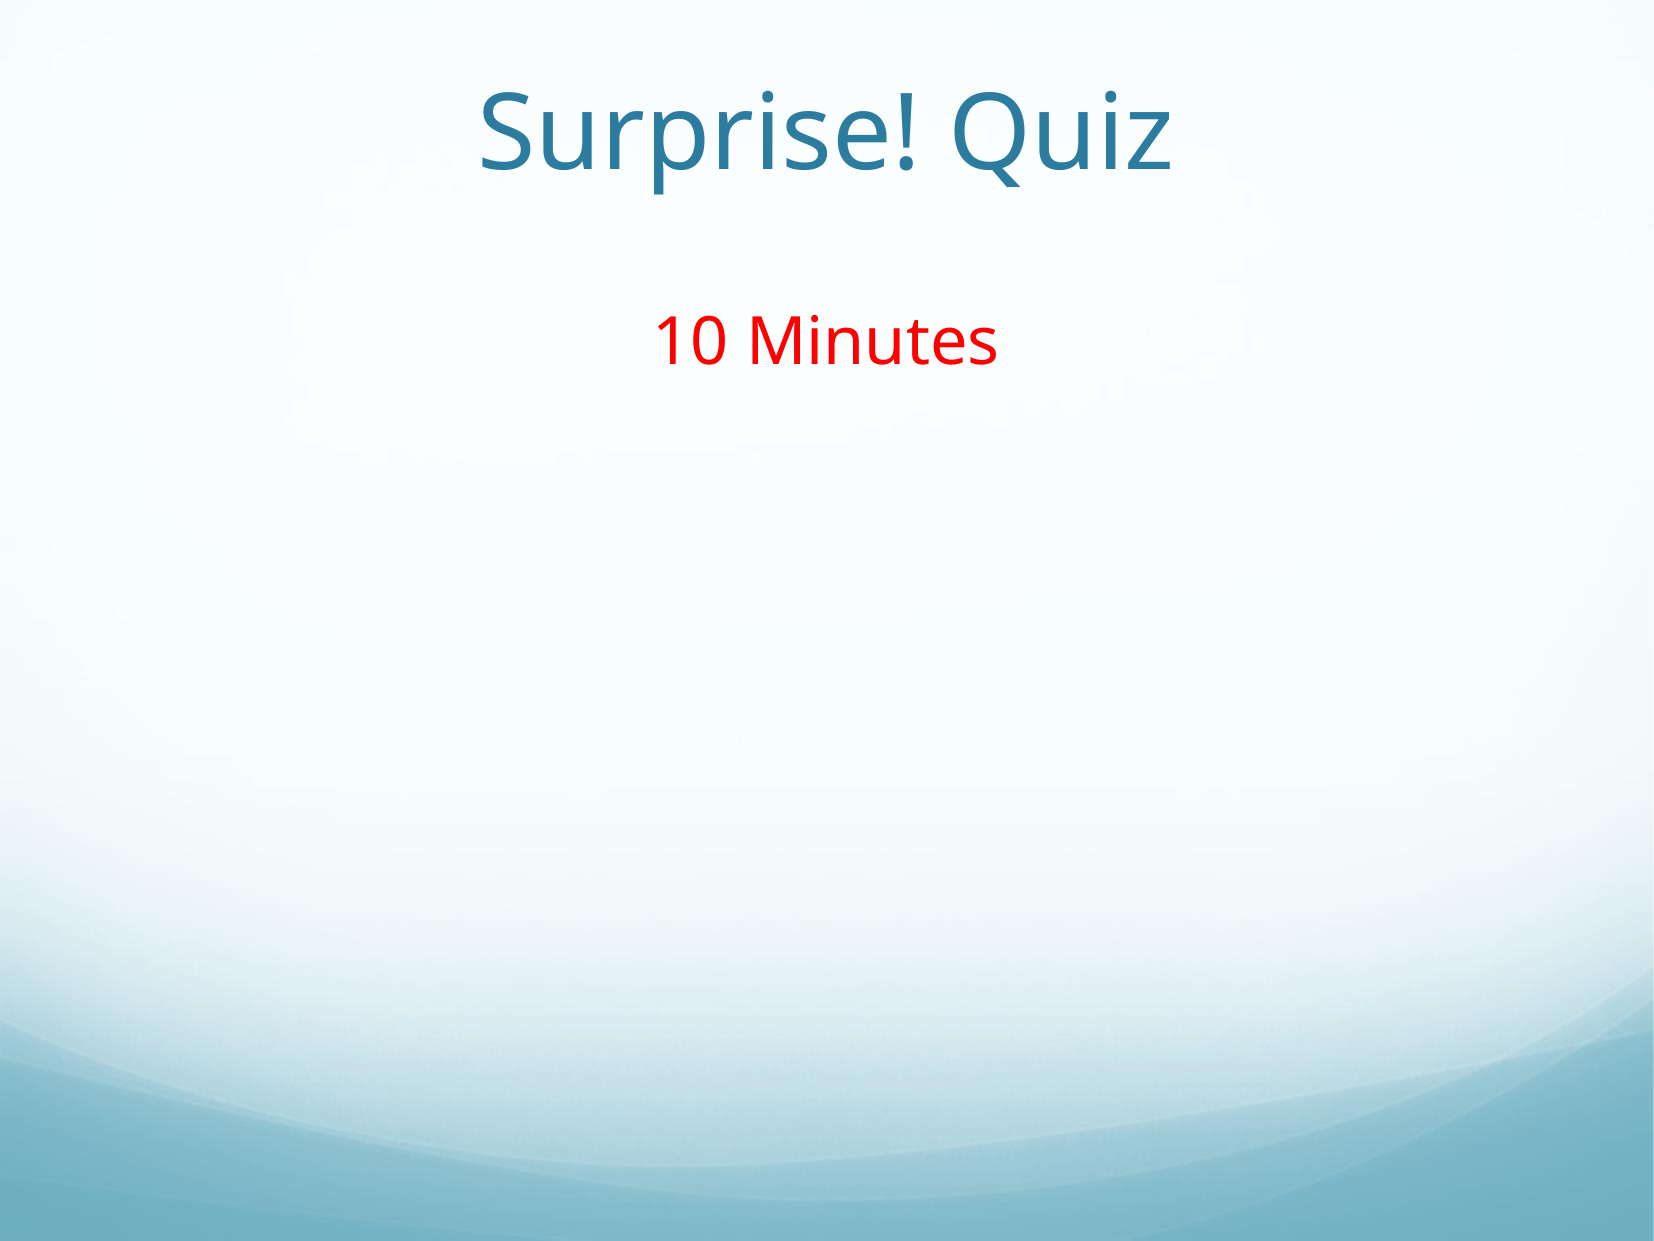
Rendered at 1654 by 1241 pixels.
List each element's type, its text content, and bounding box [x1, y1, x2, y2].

picture [0, 0, 1654, 1241]
list 10 Minutes [99, 289, 1554, 1075]
title Surprise! Quiz [99, 0, 1554, 200]
